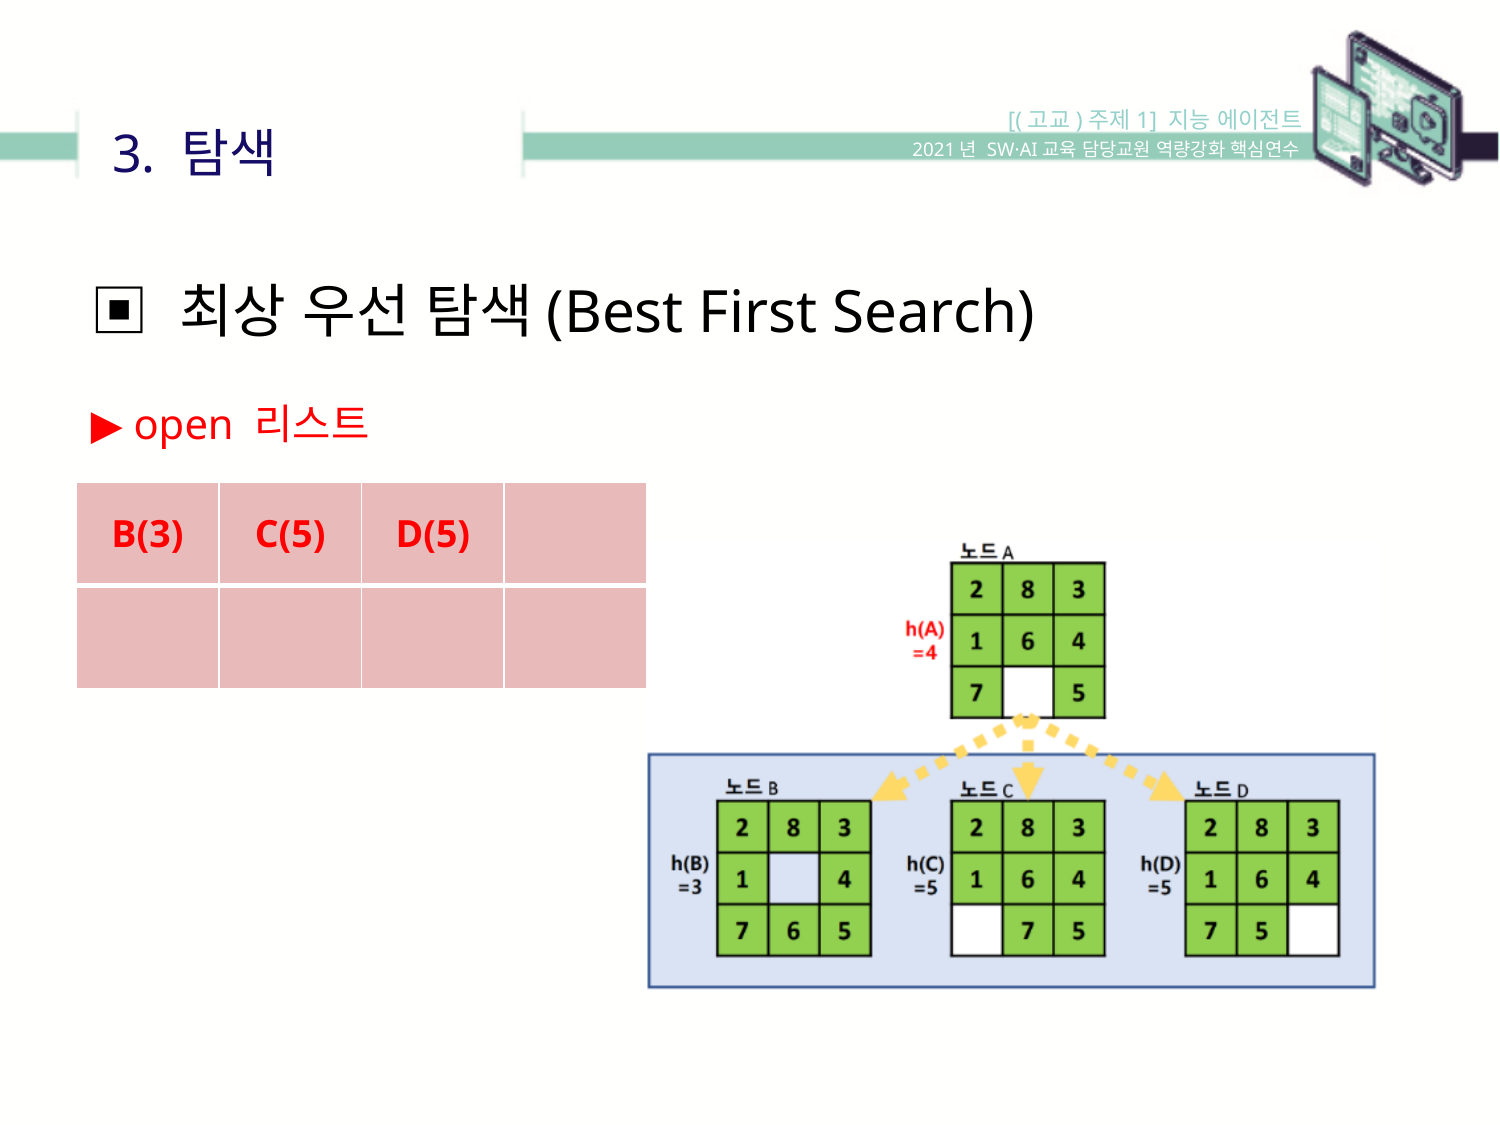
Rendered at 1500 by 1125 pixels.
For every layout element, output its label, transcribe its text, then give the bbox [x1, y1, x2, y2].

table_cell [362, 588, 503, 688]
picture [0, 0, 1500, 1125]
table_cell [220, 588, 361, 688]
table_header C(5) [220, 483, 361, 583]
text_box [(고교)주제1] 지능 에이전트 [977, 98, 1318, 142]
text_box 2021년 SW·AI교육 담당교원 역량강화 핵심연수 [971, 130, 1315, 157]
text_box ▶ open 리스트 [76, 390, 393, 455]
text_box ▣ 최상 우선 탐색(Best First Search) [76, 266, 1423, 352]
table_cell [505, 588, 645, 688]
table_header B(3) [77, 483, 218, 583]
table_header [505, 483, 646, 583]
text_box 3. 탐색 [97, 113, 539, 192]
table_cell [77, 588, 218, 688]
table_header D(5) [362, 483, 503, 583]
